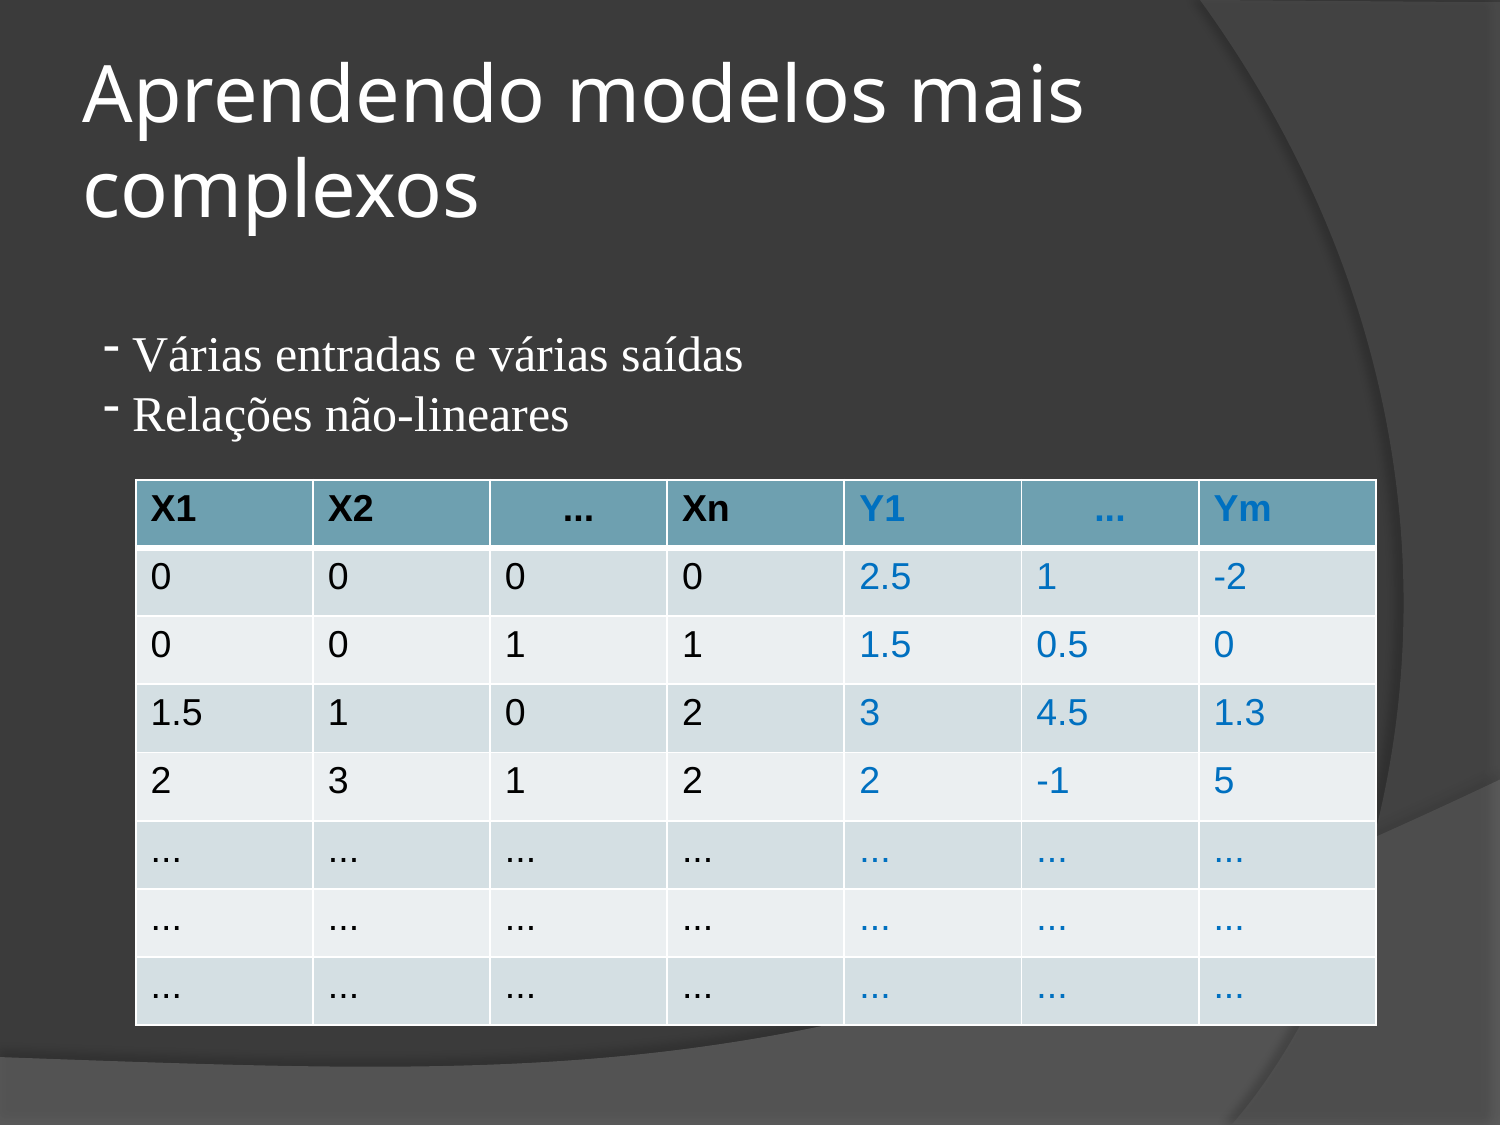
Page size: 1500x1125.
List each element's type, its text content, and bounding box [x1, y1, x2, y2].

table_cell 3 [845, 685, 1021, 752]
table_header Ym [1200, 481, 1375, 545]
table_cell ... [668, 822, 843, 888]
table_cell 4.5 [1022, 685, 1198, 752]
table_cell 1.5 [845, 617, 1021, 683]
table_cell 3 [314, 753, 489, 820]
table_cell 0 [491, 551, 666, 615]
table_cell ... [491, 822, 666, 888]
table_cell ... [1022, 822, 1198, 888]
table_cell ... [668, 890, 843, 956]
table_cell 2 [845, 753, 1021, 820]
table_cell 0 [314, 551, 489, 615]
table_cell ... [1022, 958, 1198, 1024]
table_cell ... [314, 890, 489, 956]
table_cell 1.3 [1200, 685, 1375, 752]
table_header X1 [137, 481, 312, 545]
table_cell 2 [137, 753, 312, 820]
table_cell 2.5 [845, 551, 1021, 615]
table_header ... [1022, 481, 1198, 545]
table_cell 0.5 [1022, 617, 1198, 683]
table_cell 1.5 [137, 685, 312, 752]
table_cell ... [491, 890, 666, 956]
table_cell 1 [491, 617, 666, 683]
table_cell 5 [1200, 753, 1375, 820]
table_cell 0 [314, 617, 489, 683]
table_cell 0 [137, 617, 312, 683]
table_cell ... [491, 958, 666, 1024]
table_header Y1 [845, 481, 1021, 545]
table_cell ... [137, 822, 312, 888]
table_cell ... [845, 890, 1021, 956]
table_cell 1 [1022, 551, 1198, 615]
table_cell ... [1022, 890, 1198, 956]
table_cell -2 [1200, 551, 1375, 615]
table_cell ... [137, 958, 312, 1024]
table_header Xn [668, 481, 843, 545]
table_header ... [491, 481, 666, 545]
table_cell 2 [668, 753, 843, 820]
table_cell ... [1200, 958, 1375, 1024]
table_cell ... [137, 890, 312, 956]
title Aprendendo modelos mais complexos [75, 45, 1412, 233]
table_cell ... [845, 958, 1021, 1024]
table_header X2 [314, 481, 489, 545]
table_cell ... [1200, 890, 1375, 956]
table_cell 0 [137, 551, 312, 615]
table_cell 0 [668, 551, 843, 615]
table_cell ... [845, 822, 1021, 888]
table_cell ... [1200, 822, 1375, 888]
table_cell -1 [1022, 753, 1198, 820]
table_cell ... [314, 958, 489, 1024]
table_cell ... [314, 822, 489, 888]
table_cell 1 [668, 617, 843, 683]
table_cell 0 [1200, 617, 1375, 683]
table_cell 1 [491, 753, 666, 820]
table_cell ... [668, 958, 843, 1024]
table_cell 0 [491, 685, 666, 752]
table_cell 1 [314, 685, 489, 752]
text_box Várias entradas e várias saídas Relações não-lineares [88, 314, 764, 449]
table_cell 2 [668, 685, 843, 752]
